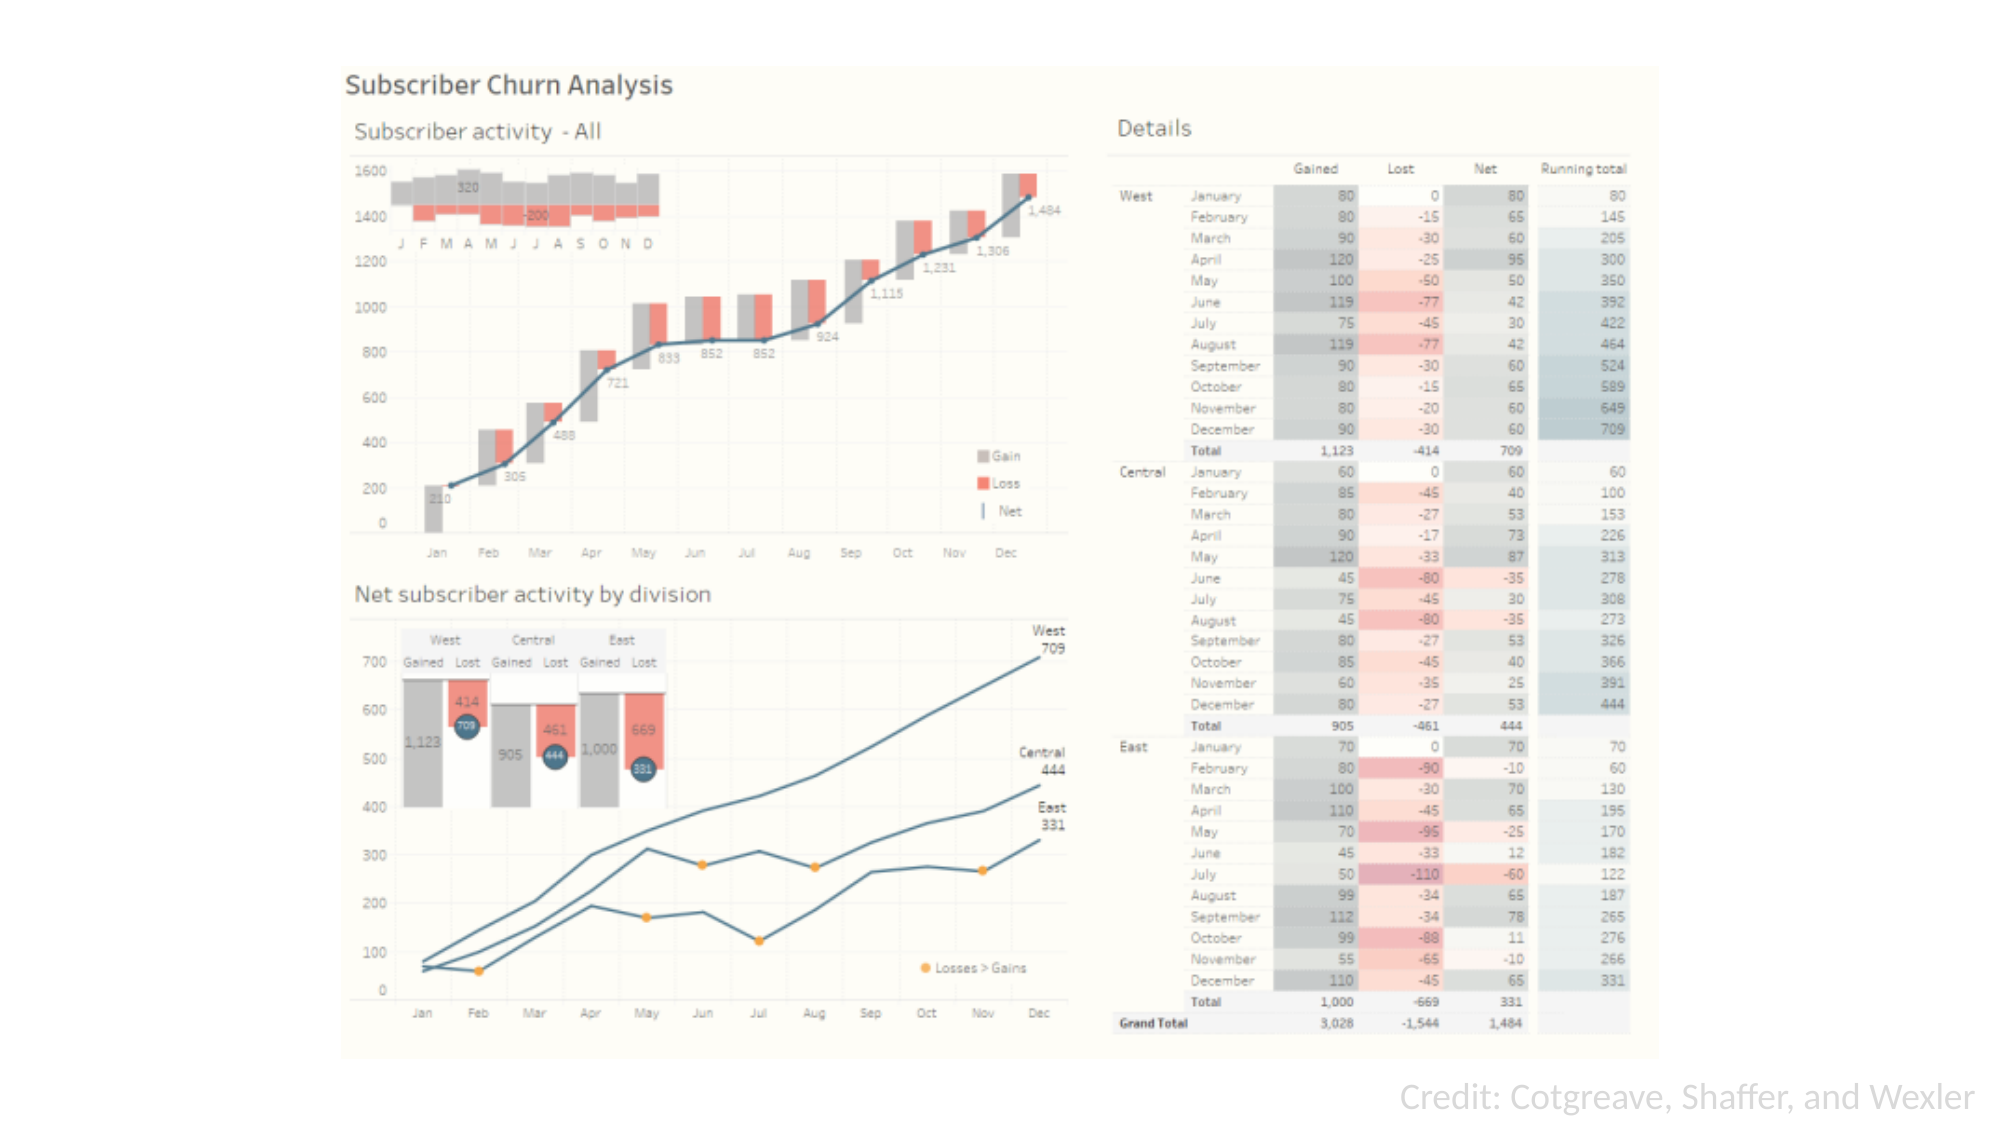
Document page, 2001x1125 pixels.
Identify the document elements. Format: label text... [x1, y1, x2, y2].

text_box Credit: Cotgreave, Shaffer, and Wexler [1385, 1064, 2000, 1125]
picture [341, 66, 1659, 1059]
